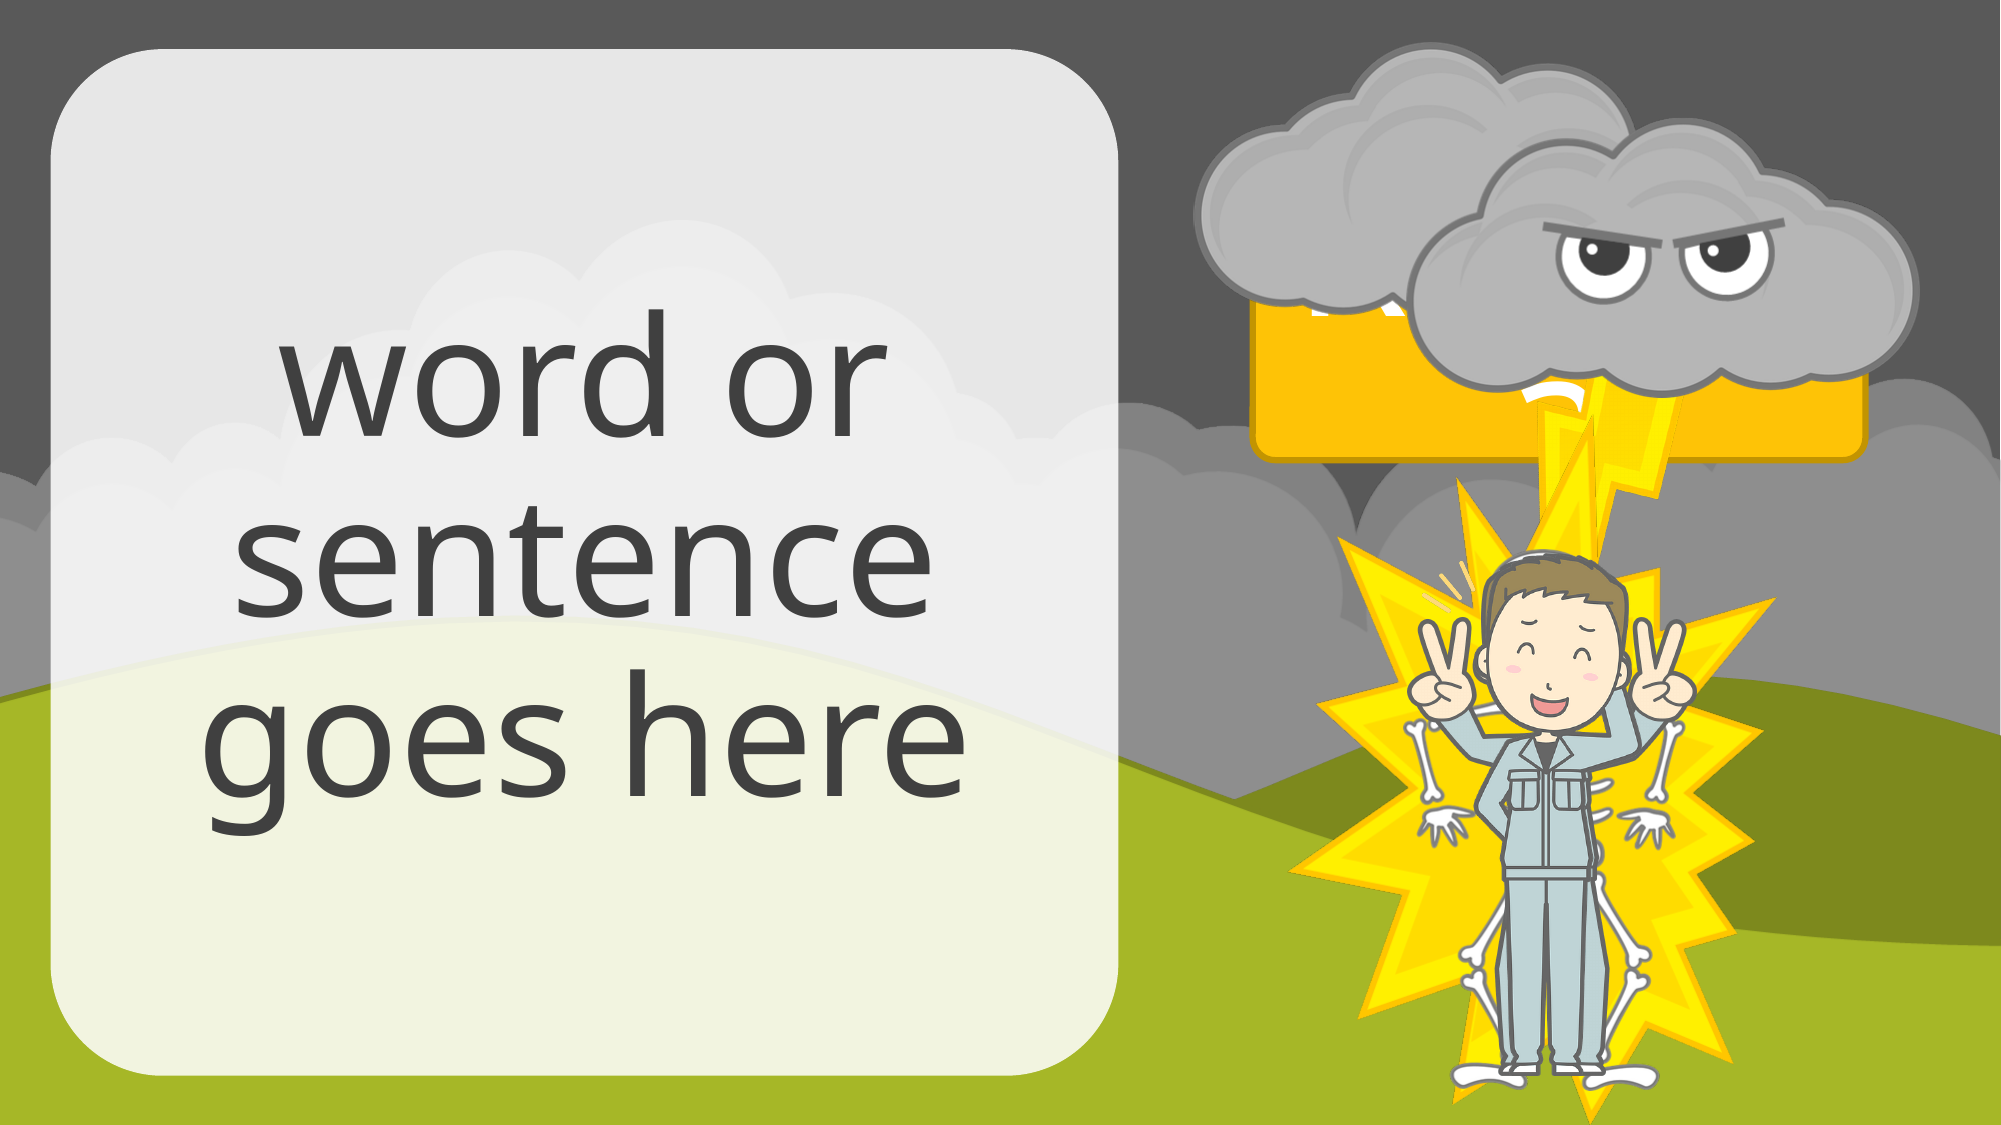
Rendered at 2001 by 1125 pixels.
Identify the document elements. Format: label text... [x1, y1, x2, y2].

picture [0, 0, 2001, 1125]
text_box [0, 0, 2000, 219]
text_box word or sentence goes here [49, 48, 1120, 219]
